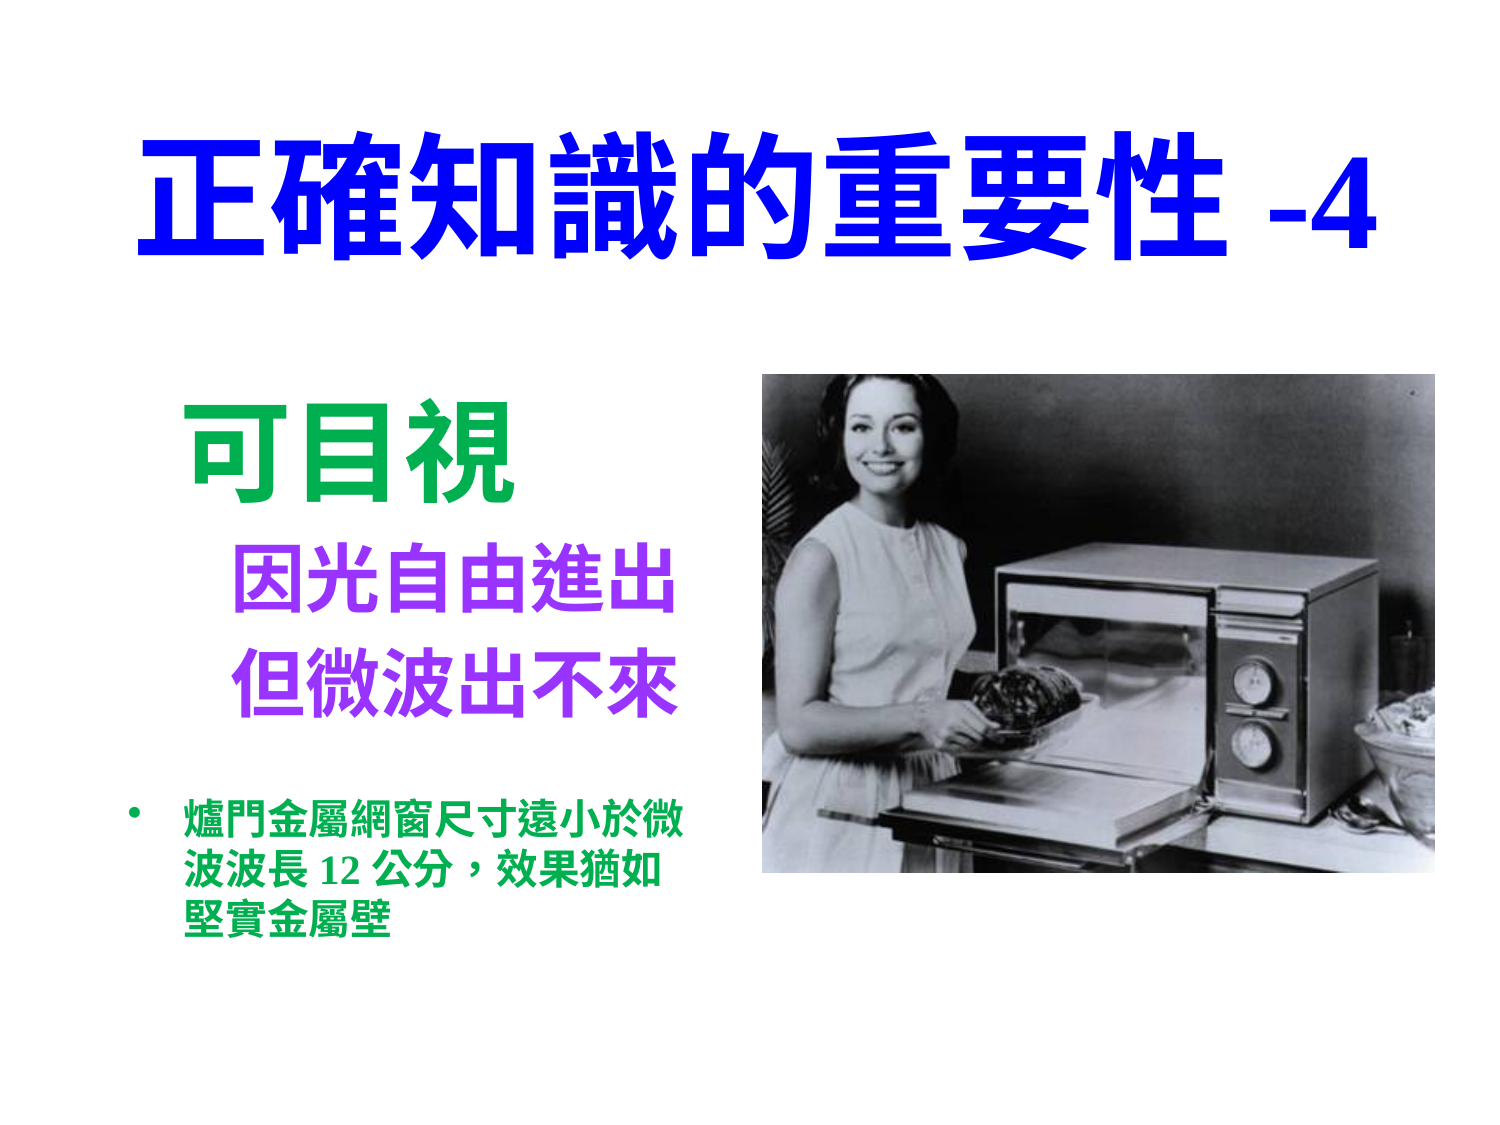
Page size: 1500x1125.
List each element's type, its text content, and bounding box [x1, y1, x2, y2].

list 可目視 因光自由進出 但微波出不來 爐門金屬網窗尺寸遠小於微波波長12公分，效果猶如堅實金屬壁 [112, 373, 713, 1000]
picture [761, 374, 1435, 873]
title 正確知識的重要性-4 [88, 99, 1424, 288]
